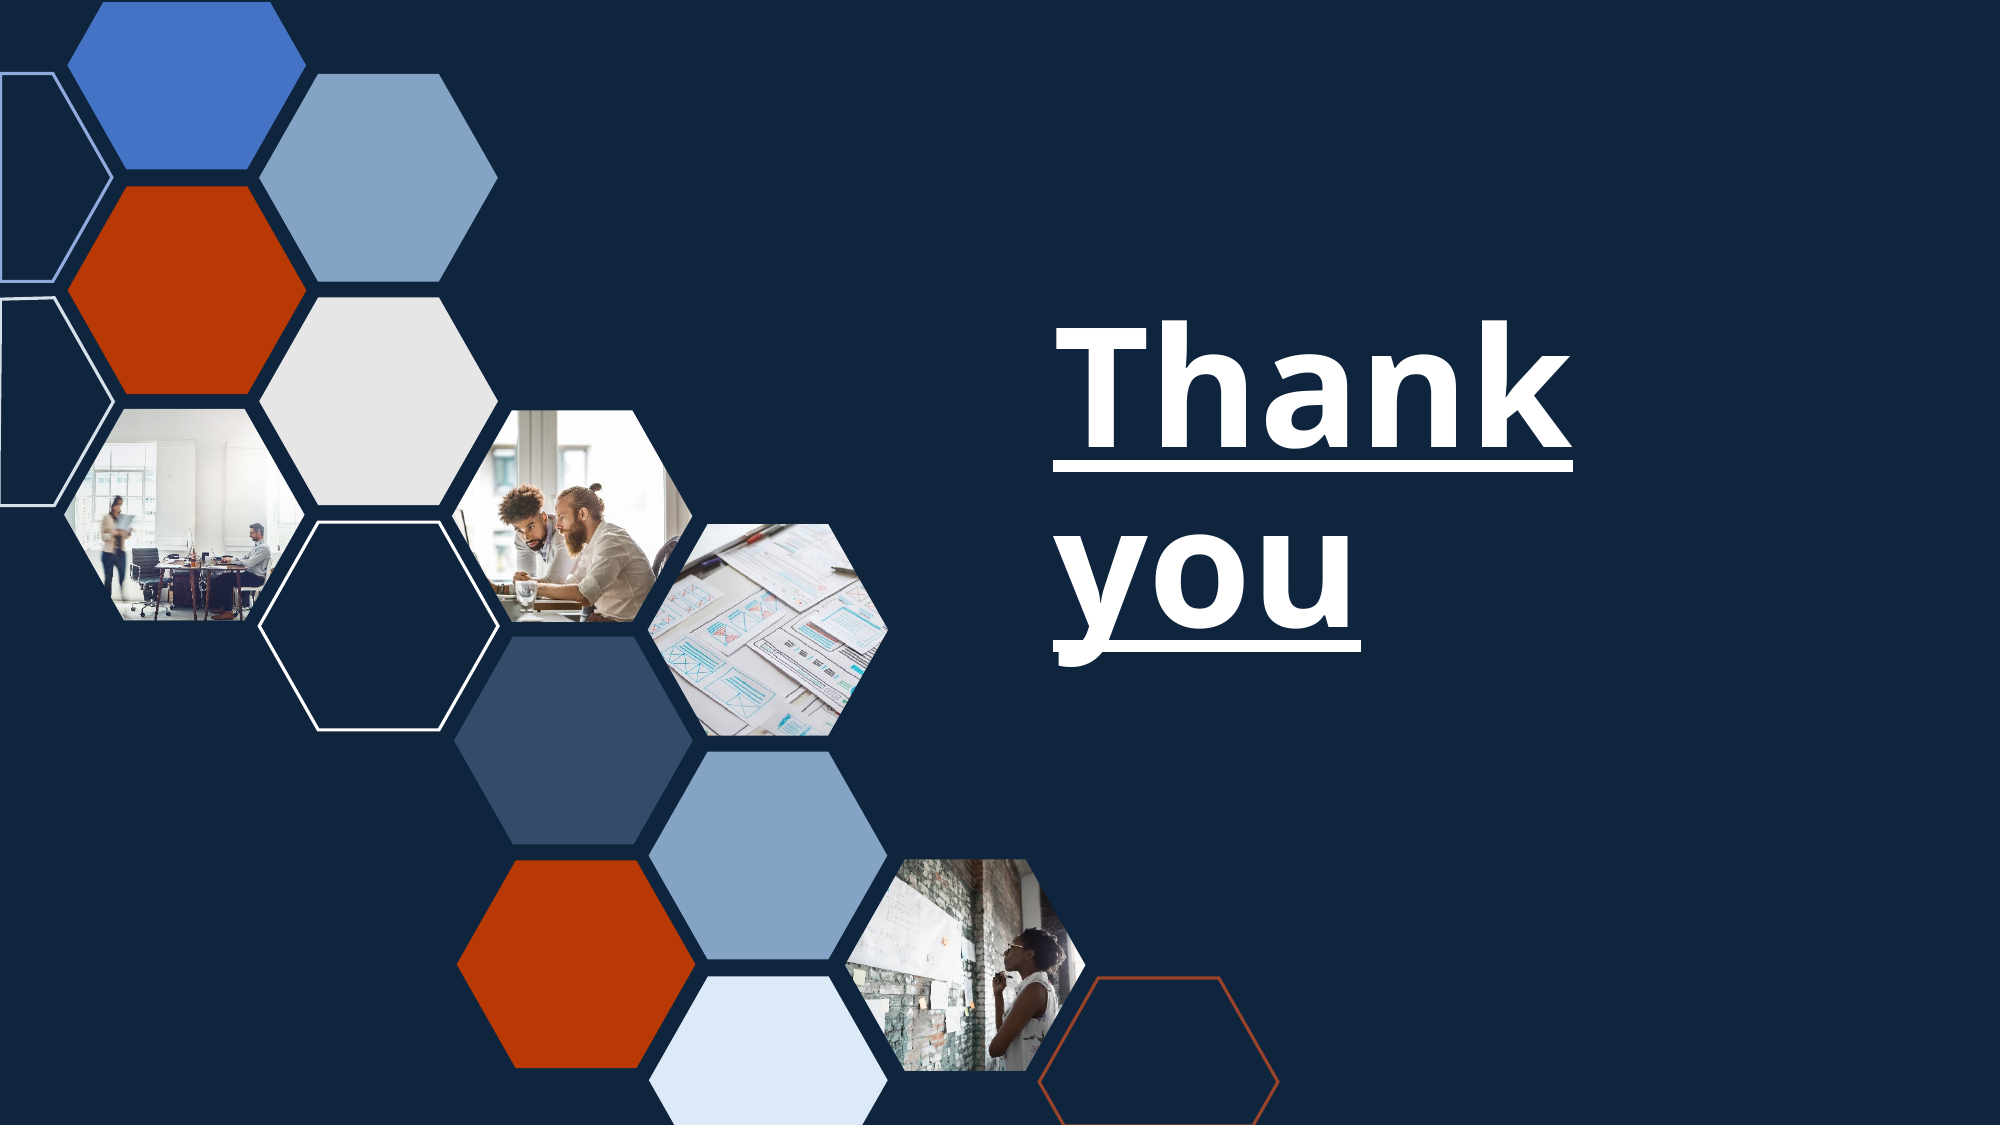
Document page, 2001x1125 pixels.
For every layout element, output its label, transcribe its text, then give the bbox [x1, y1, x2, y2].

picture [451, 410, 889, 736]
picture [844, 859, 1086, 1071]
title Thank you [1038, 453, 1868, 672]
picture [64, 408, 305, 621]
